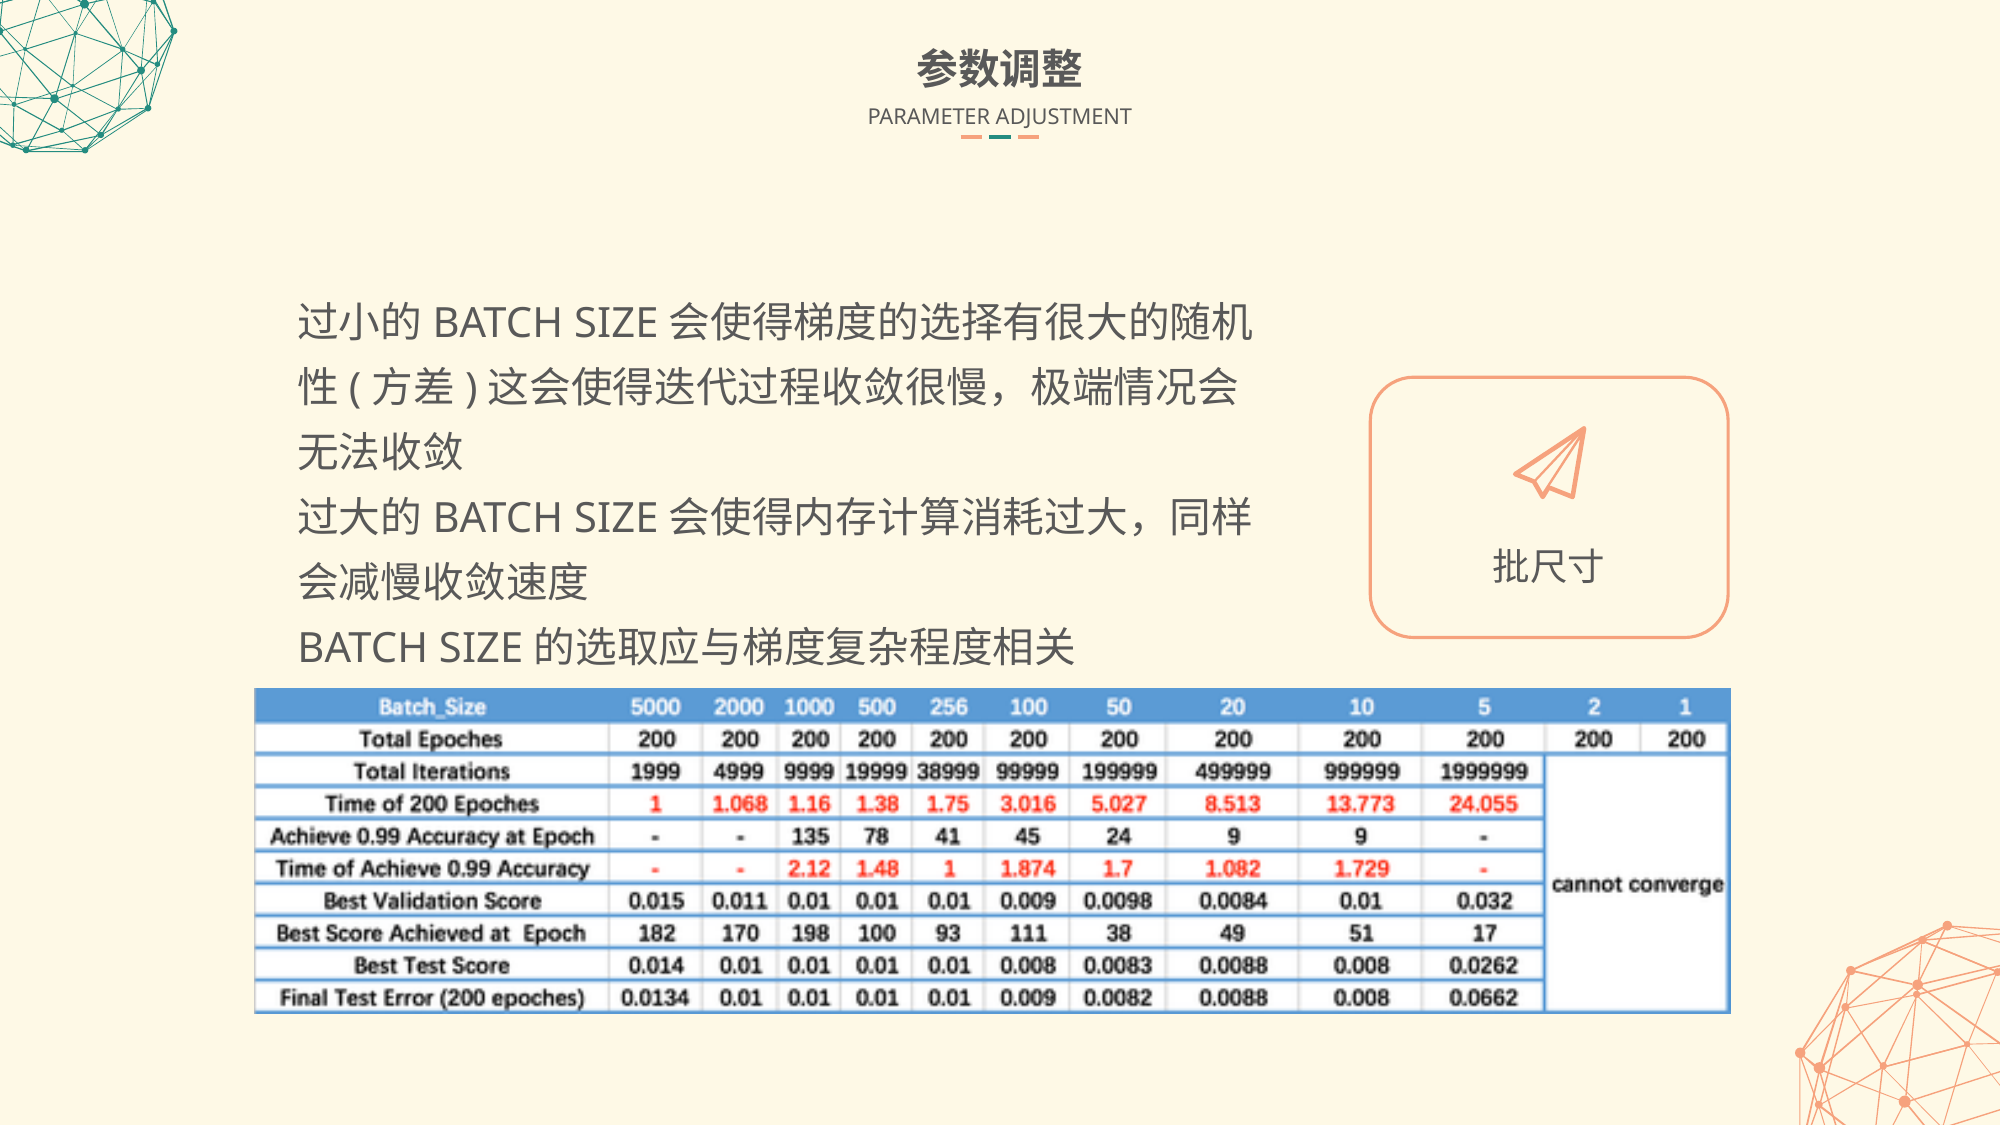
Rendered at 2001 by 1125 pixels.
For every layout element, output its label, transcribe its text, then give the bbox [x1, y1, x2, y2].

text_box 过小的BATCH SIZE会使得梯度的选择有很大的随机性(方差)这会使得迭代过程收敛很慢，极端情况会无法收敛 过大的BATCH SIZE会使得内存计算消耗过大，同样会减慢收敛速度 BATCH SIZE的选取应与梯度复杂程度相关 [282, 273, 1276, 679]
text_box PARAMETER ADJUSTMENT [737, 87, 1263, 137]
text_box [1369, 376, 1730, 639]
picture [254, 688, 1731, 1014]
text_box [1512, 426, 1587, 500]
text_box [960, 136, 1040, 154]
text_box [1794, 920, 2000, 1125]
text_box 批尺寸 [1417, 535, 1680, 596]
text_box 参数调整 [901, 35, 1099, 87]
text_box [0, 0, 178, 154]
